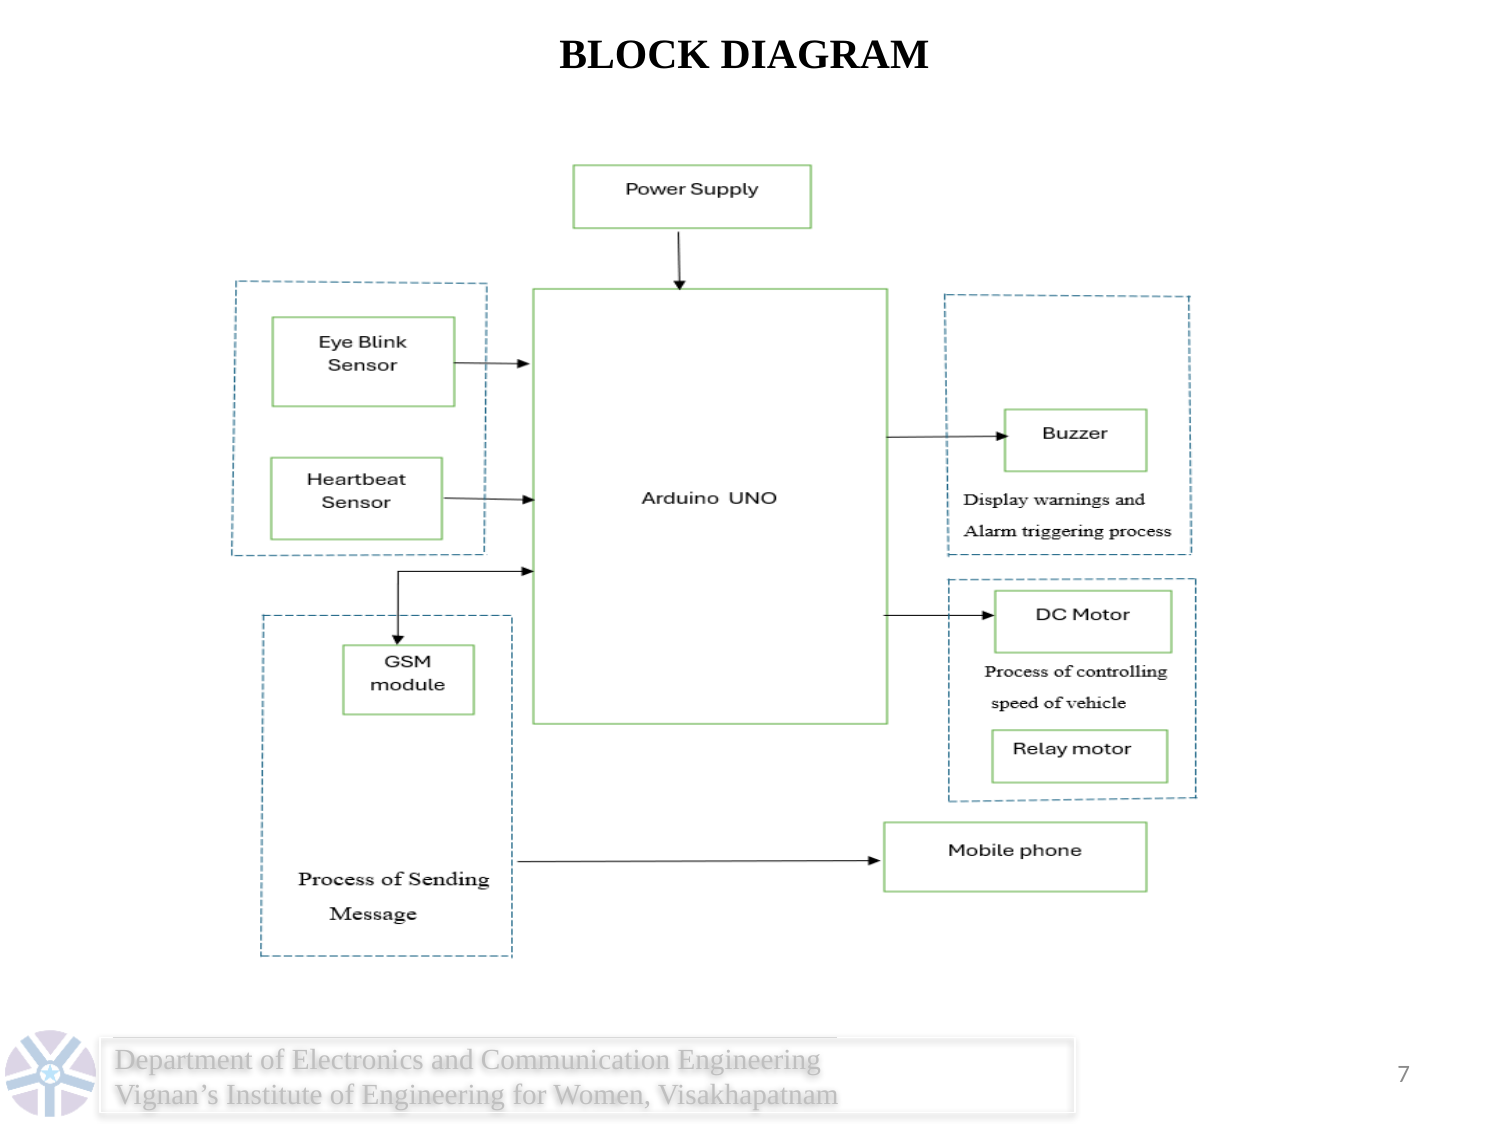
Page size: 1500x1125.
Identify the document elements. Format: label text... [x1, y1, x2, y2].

text_box BLOCK DIAGRAM [289, 19, 1211, 84]
slide_number 7 [1074, 1042, 1425, 1103]
picture [198, 136, 1302, 988]
